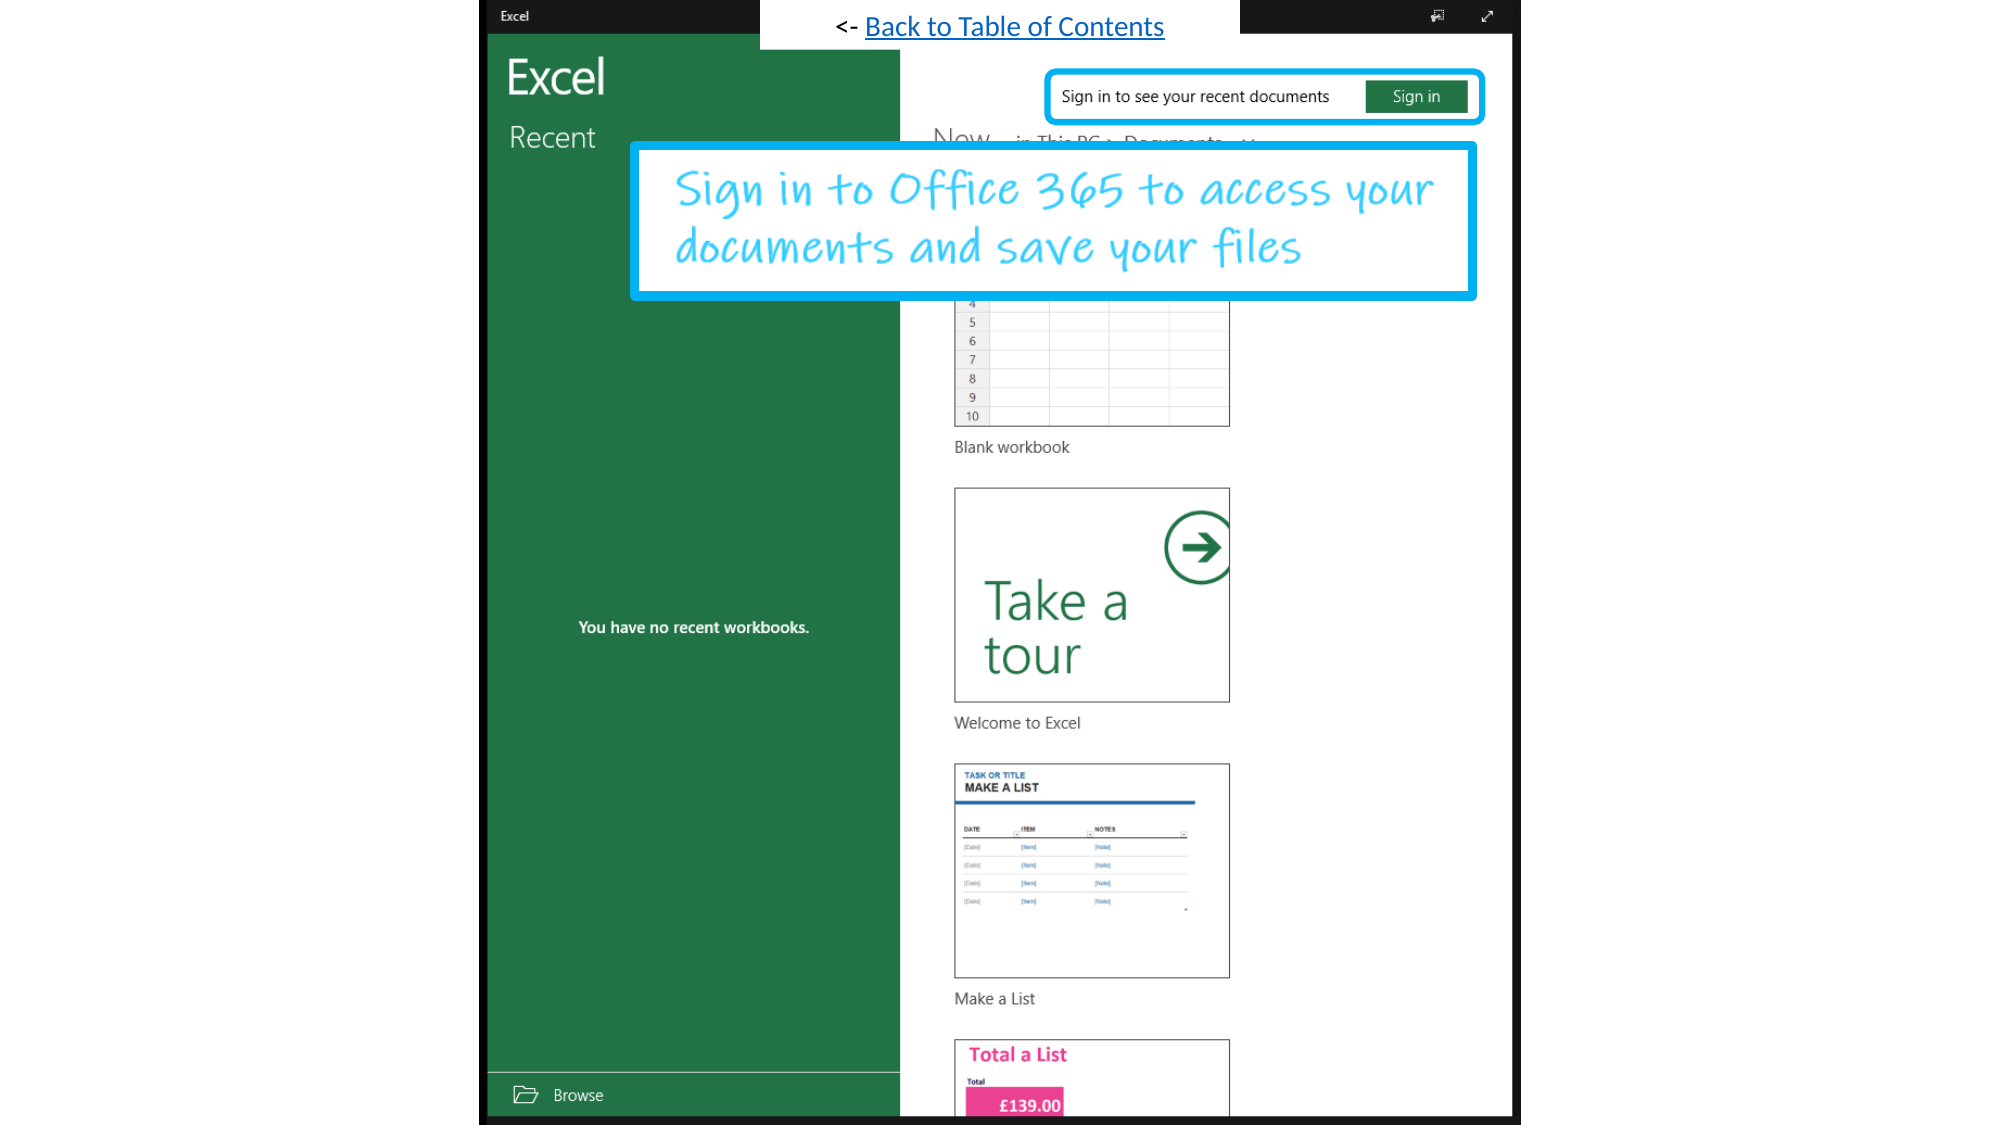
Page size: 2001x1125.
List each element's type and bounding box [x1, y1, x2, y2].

picture [479, 0, 1521, 1125]
